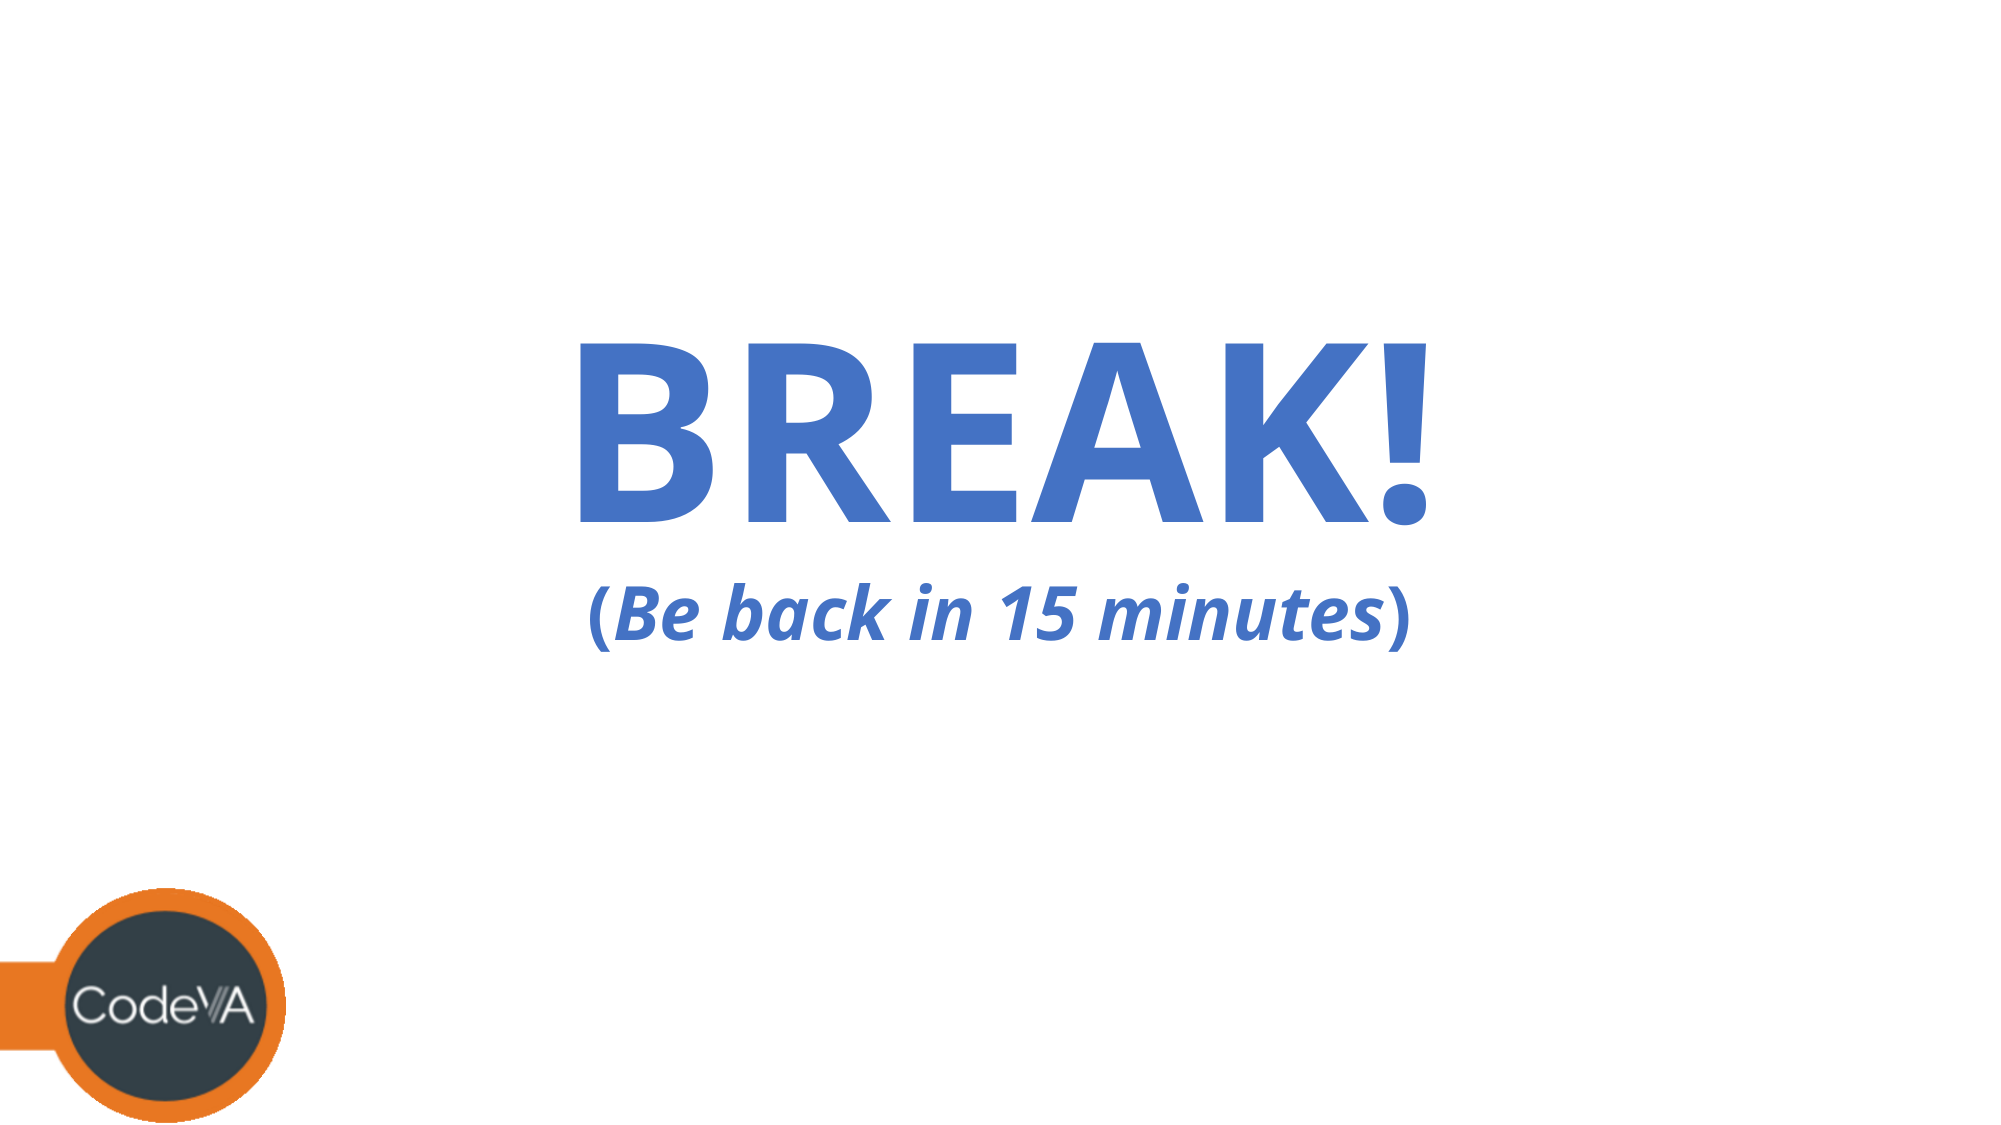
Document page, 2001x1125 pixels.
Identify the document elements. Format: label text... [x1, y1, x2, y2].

list BREAK! (Be back in 15 minutes) [0, 0, 2000, 1125]
